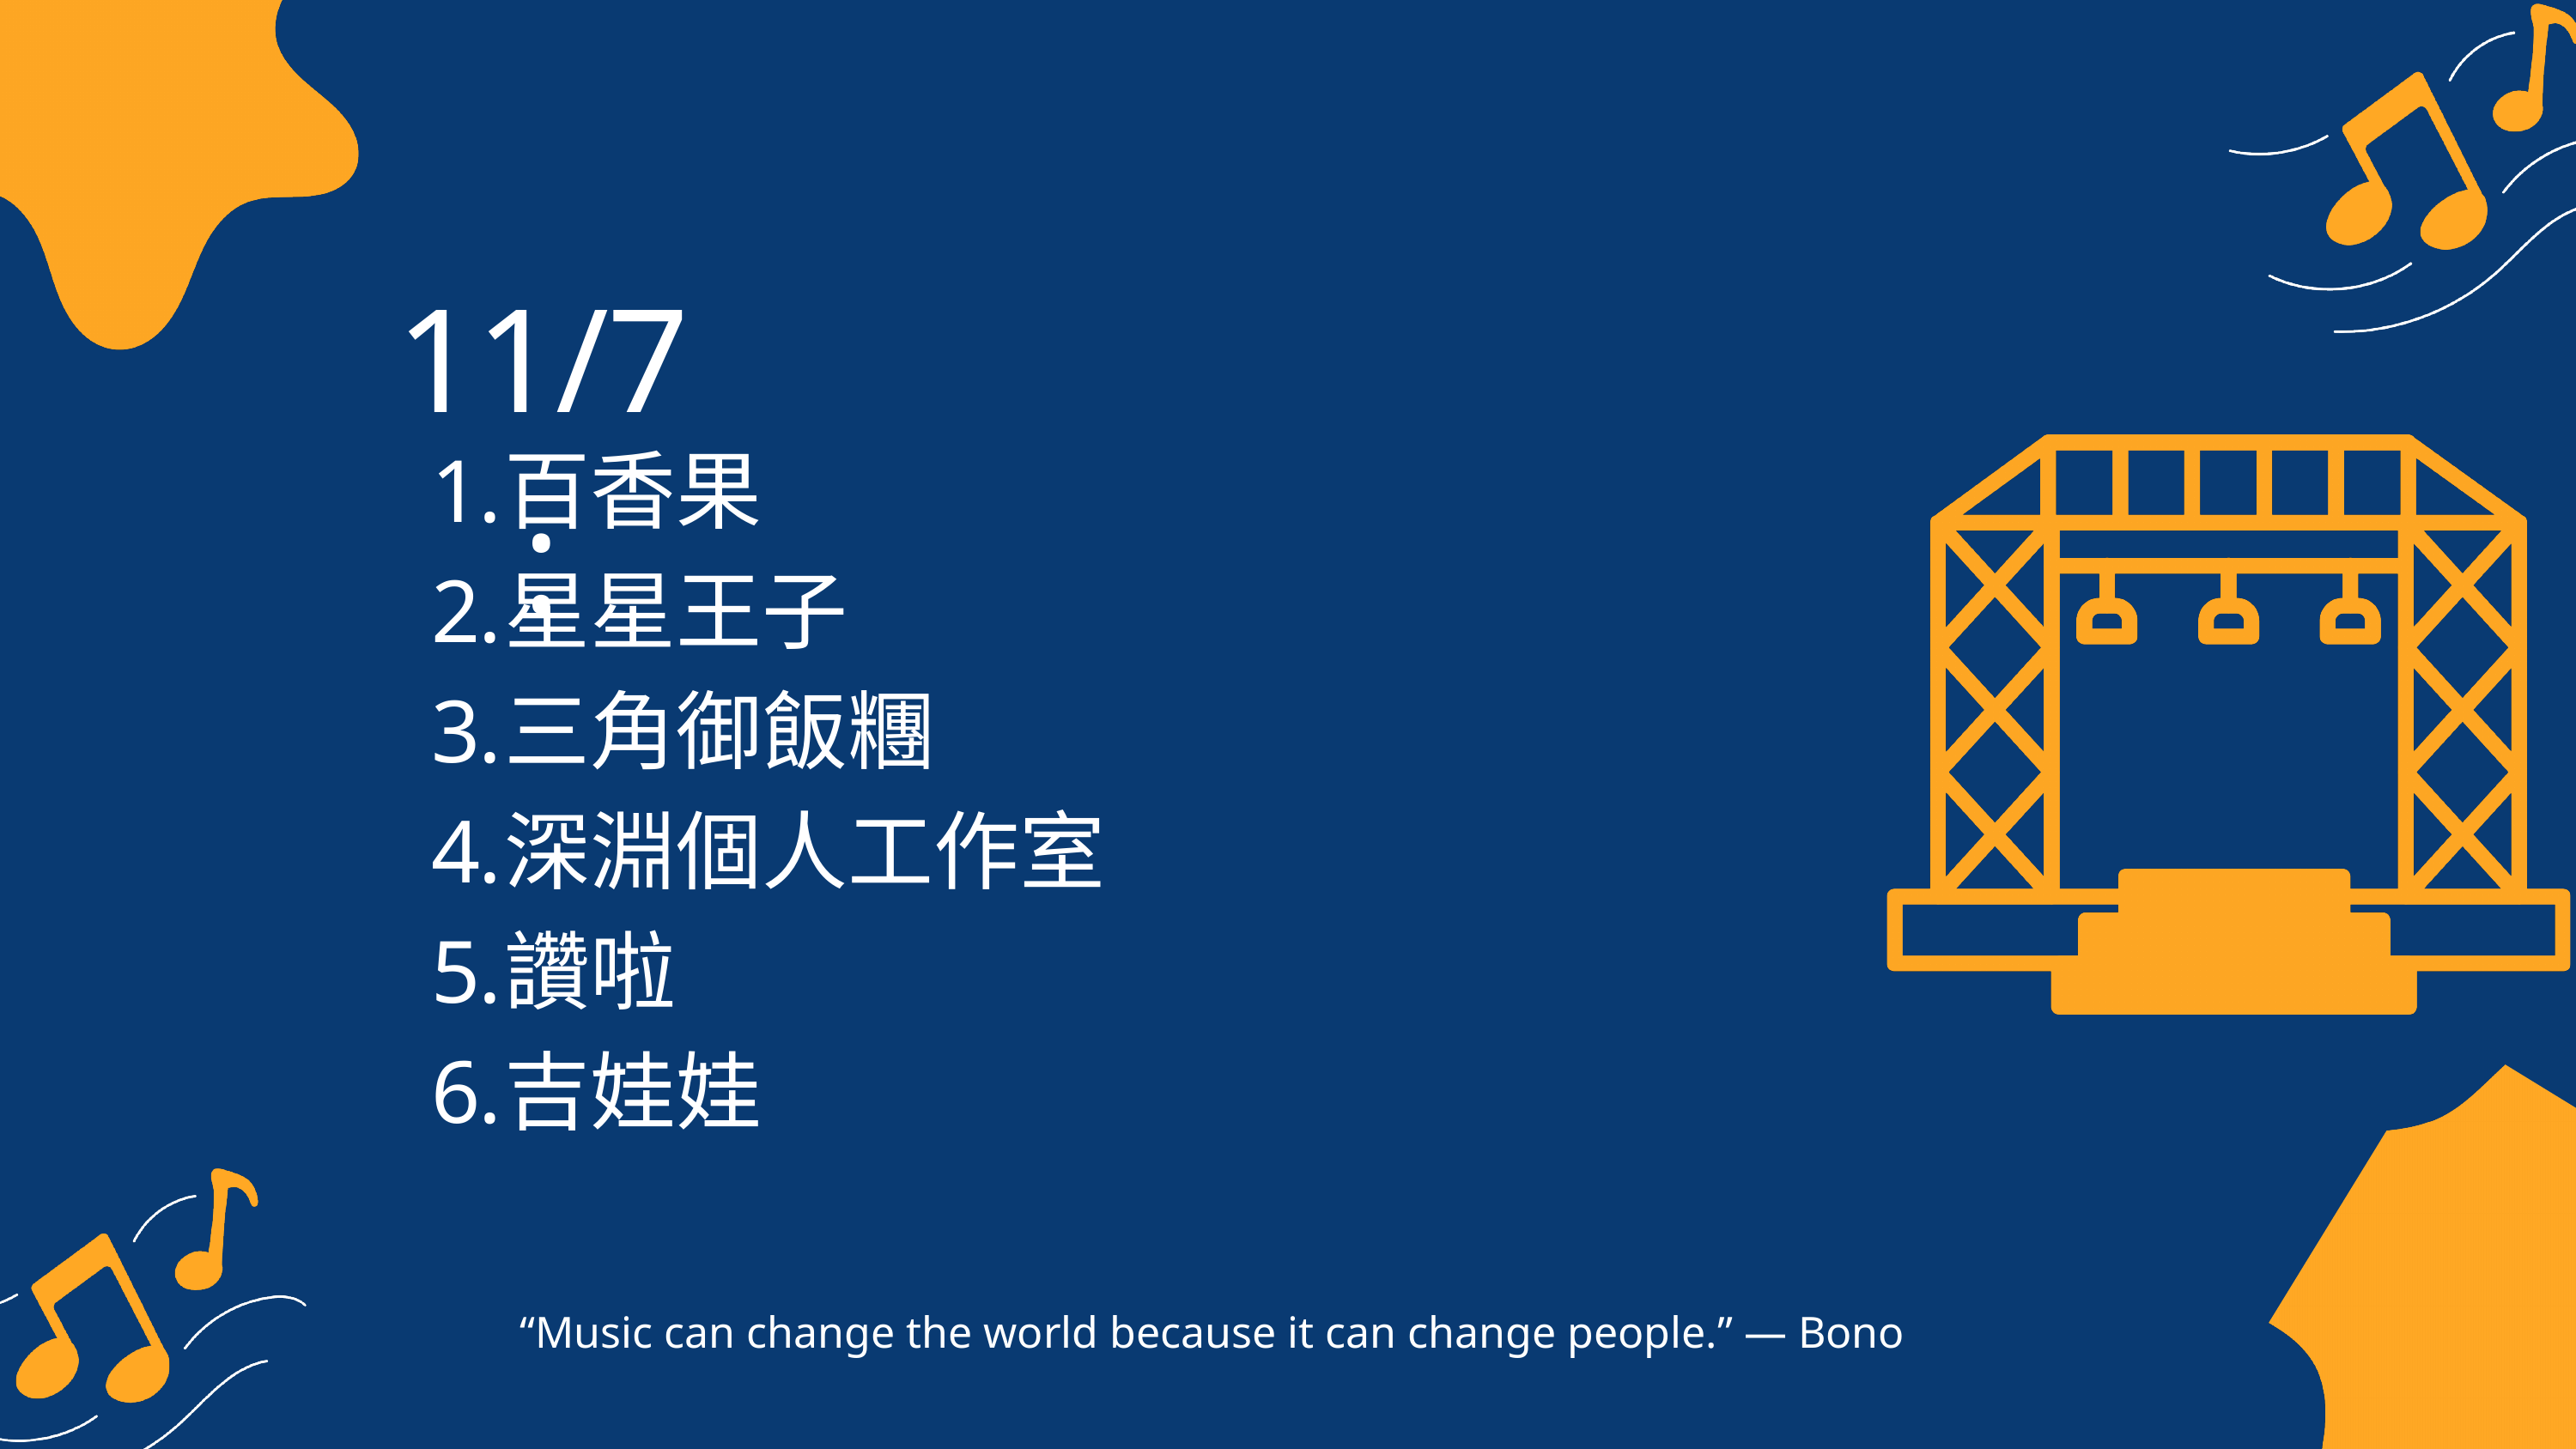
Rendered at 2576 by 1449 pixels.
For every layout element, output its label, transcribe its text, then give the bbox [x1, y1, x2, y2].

text_box “Music can change the world because it can change people.” — Bono [503, 1296, 1922, 1357]
text_box [0, 1164, 307, 1449]
text_box [2190, 1029, 2576, 1449]
text_box [2228, 0, 2576, 333]
text_box 百香果 星星王子 三角御飯糰 深淵個人工作室 讚啦 吉娃娃 [358, 419, 1501, 1141]
text_box [0, 0, 359, 350]
text_box [1886, 434, 2571, 1015]
text_box 11/7: [386, 240, 698, 419]
